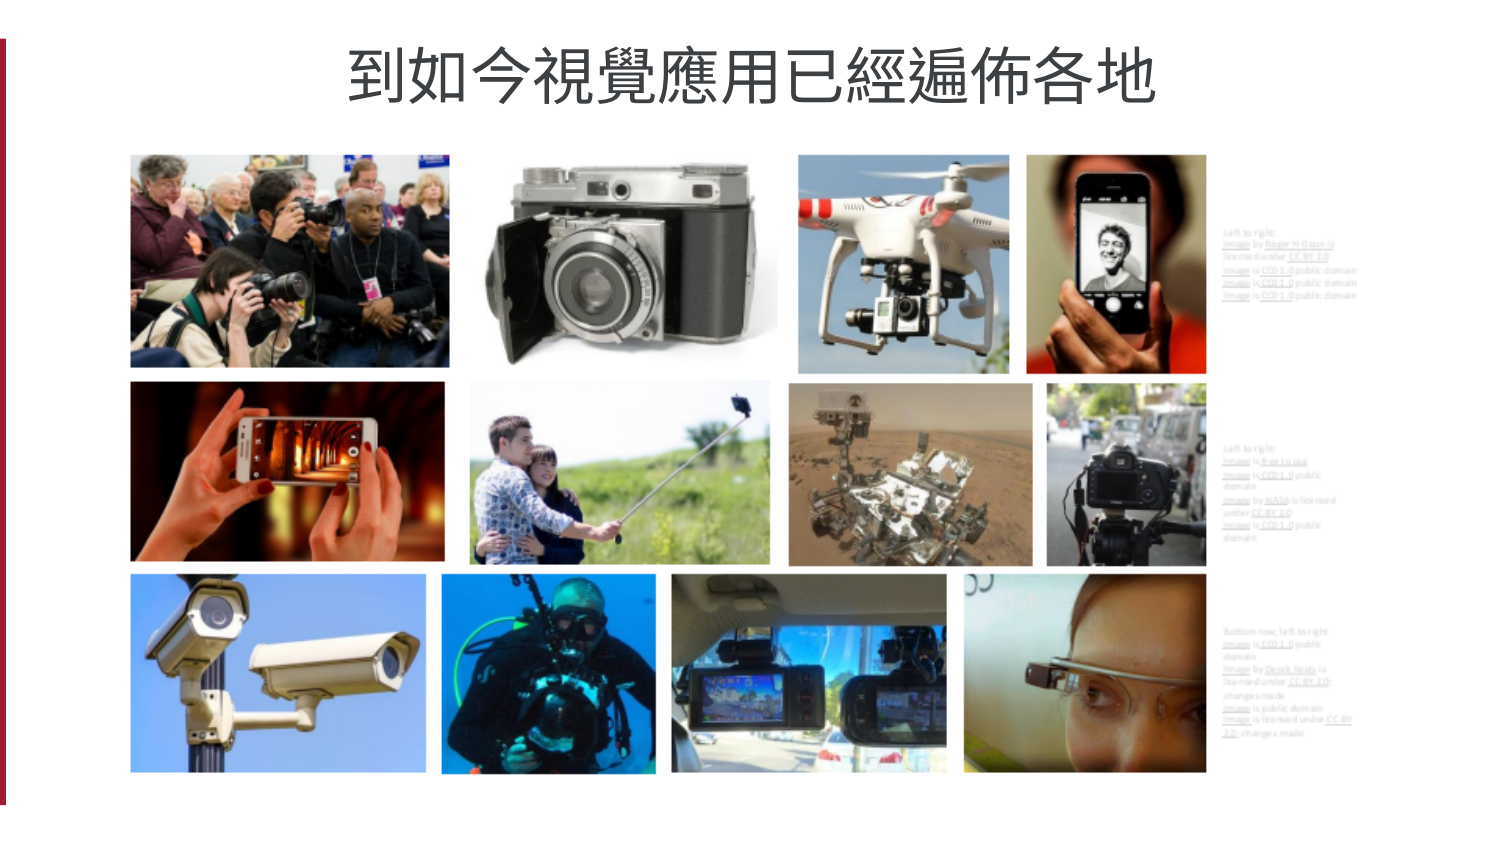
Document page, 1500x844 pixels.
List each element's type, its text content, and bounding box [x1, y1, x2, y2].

title 到如今視覺應用已經遍佈各地 [120, 30, 1364, 139]
picture [123, 138, 1377, 777]
